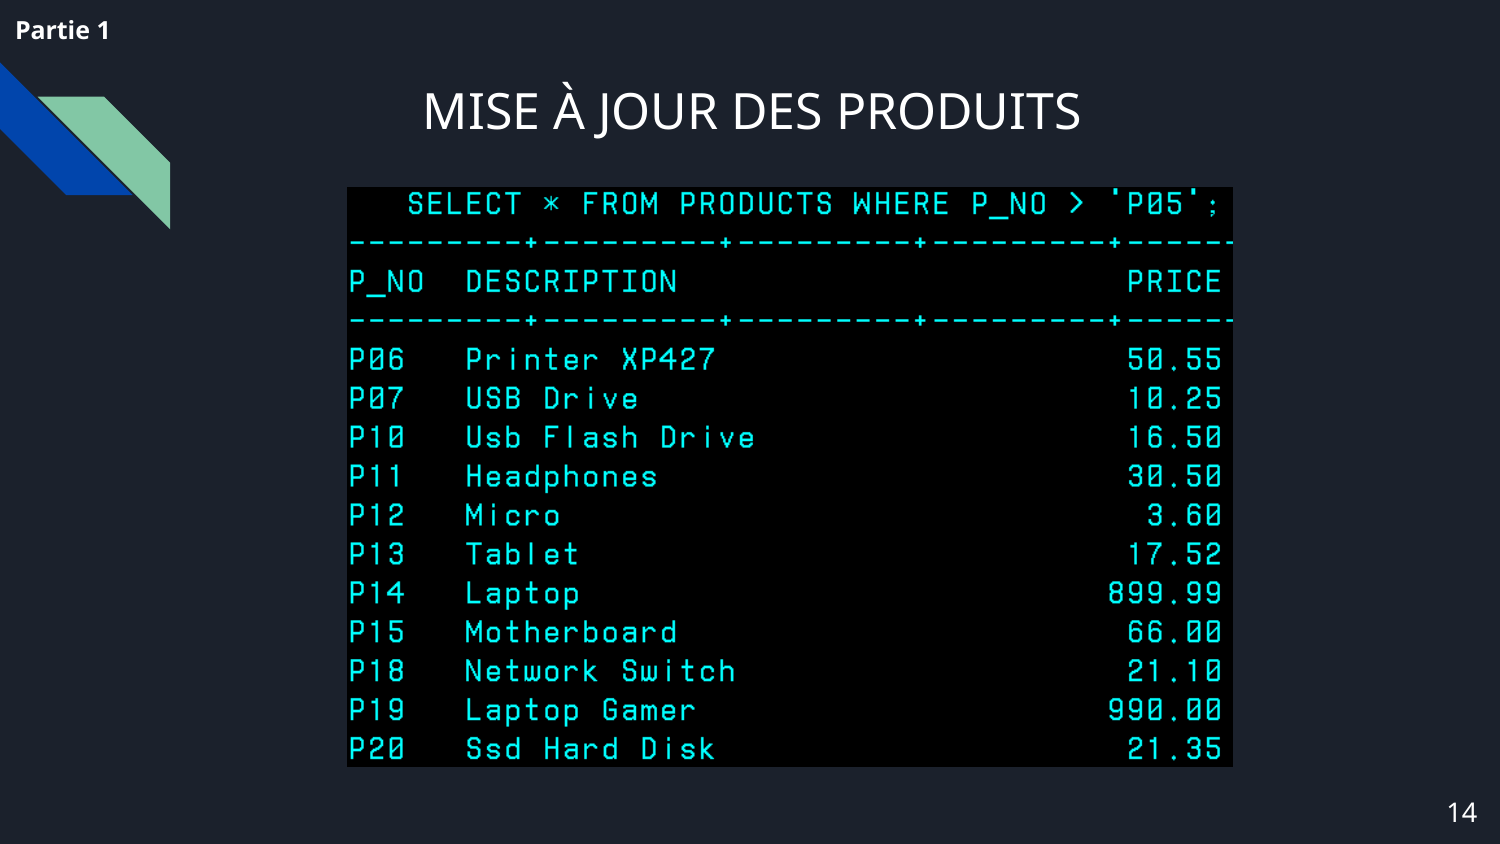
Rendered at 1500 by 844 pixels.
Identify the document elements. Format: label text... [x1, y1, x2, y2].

title MISE À JOUR DES PRODUITS [212, 64, 1368, 215]
text_box 14 [1431, 780, 1500, 843]
picture [347, 186, 1233, 767]
title Partie 1 [0, 0, 263, 150]
